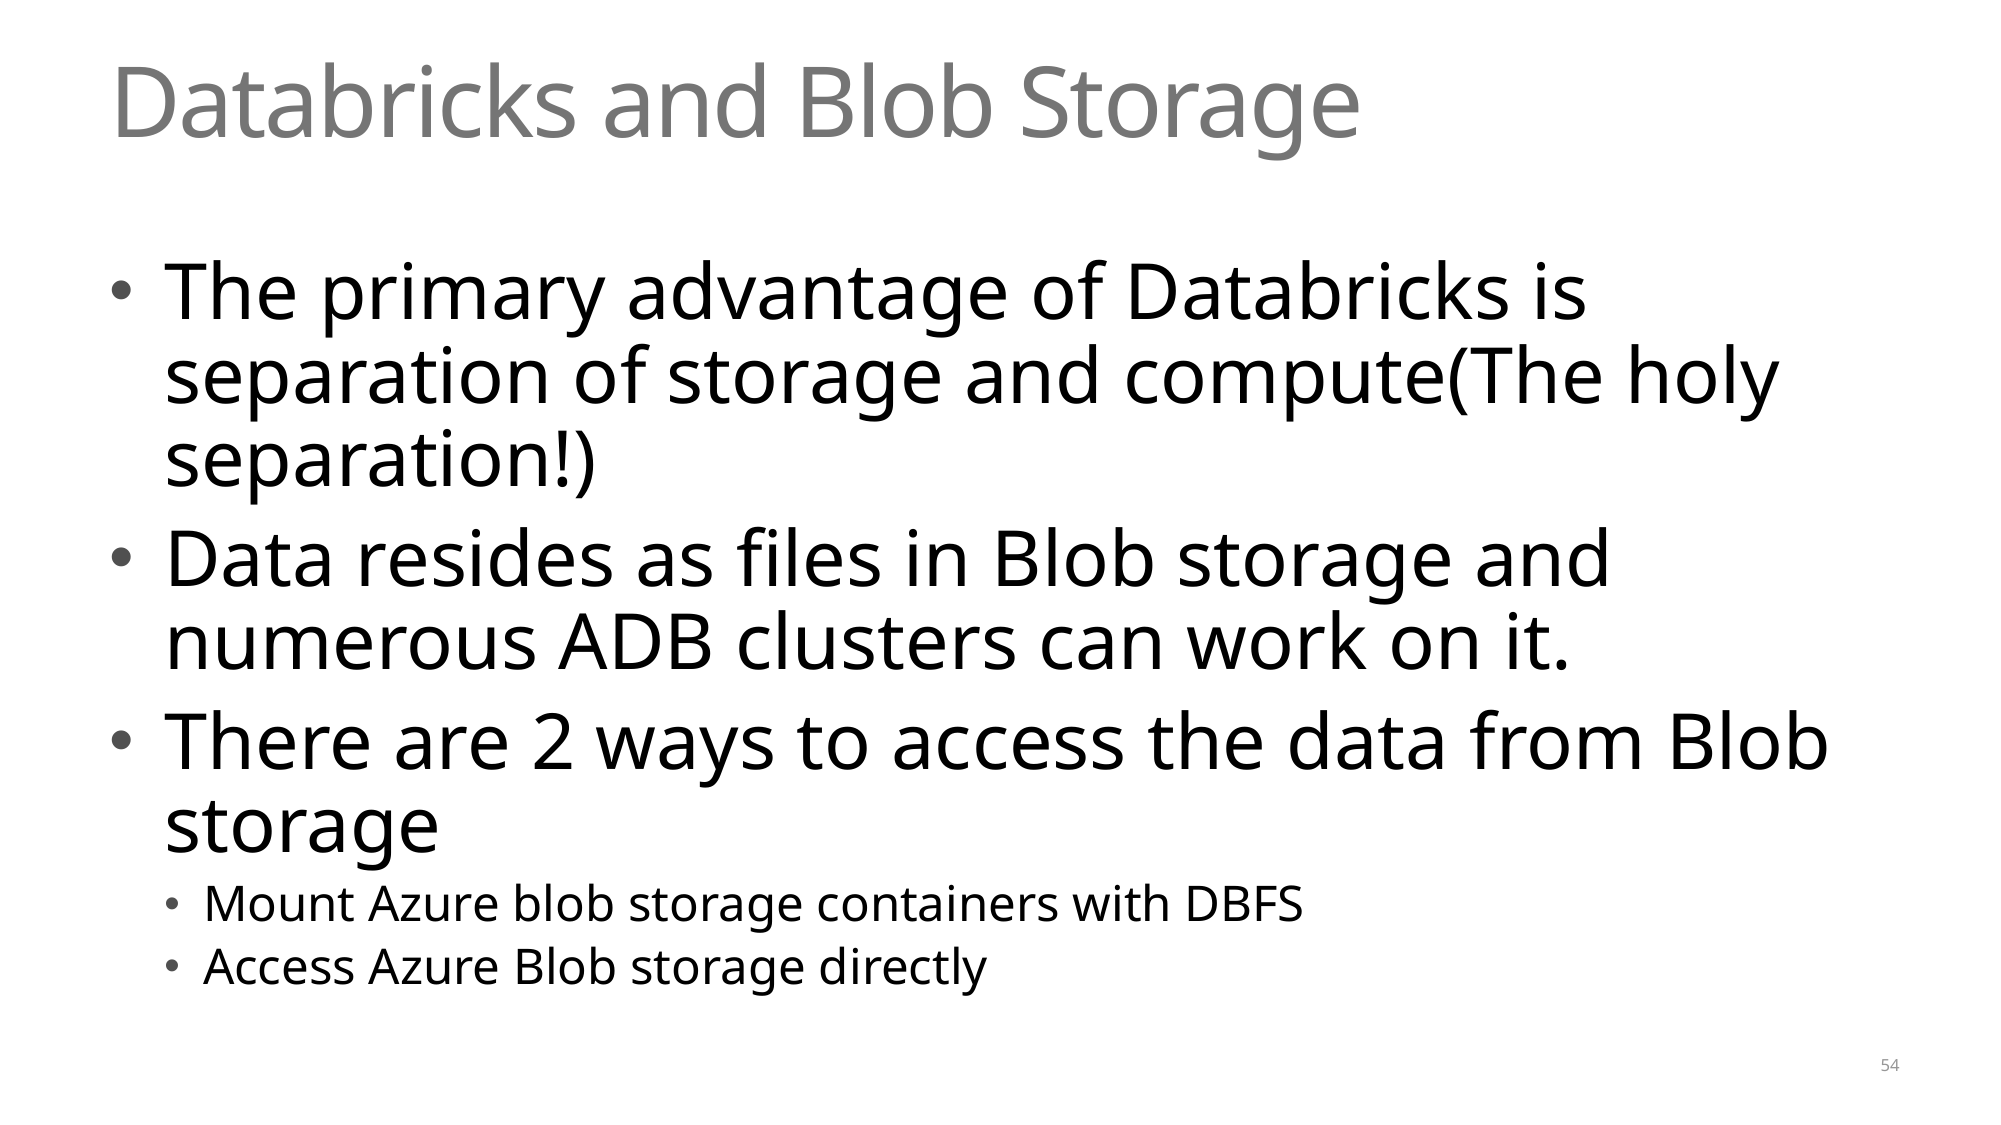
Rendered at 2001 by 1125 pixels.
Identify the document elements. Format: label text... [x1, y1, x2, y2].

list The primary advantage of Databricks is separation of storage and compute(The holy separation!) Data resides as files in Blob storage and numerous ADB clusters can work on it. There are 2 ways to access the data from Blob storage Mount Azure blob storage containers with DBFS Access Azure Blob storage directly [85, 237, 1915, 944]
slide_number 54 [1463, 1056, 1915, 1078]
title Databricks and Blob Storage [85, 37, 1915, 161]
